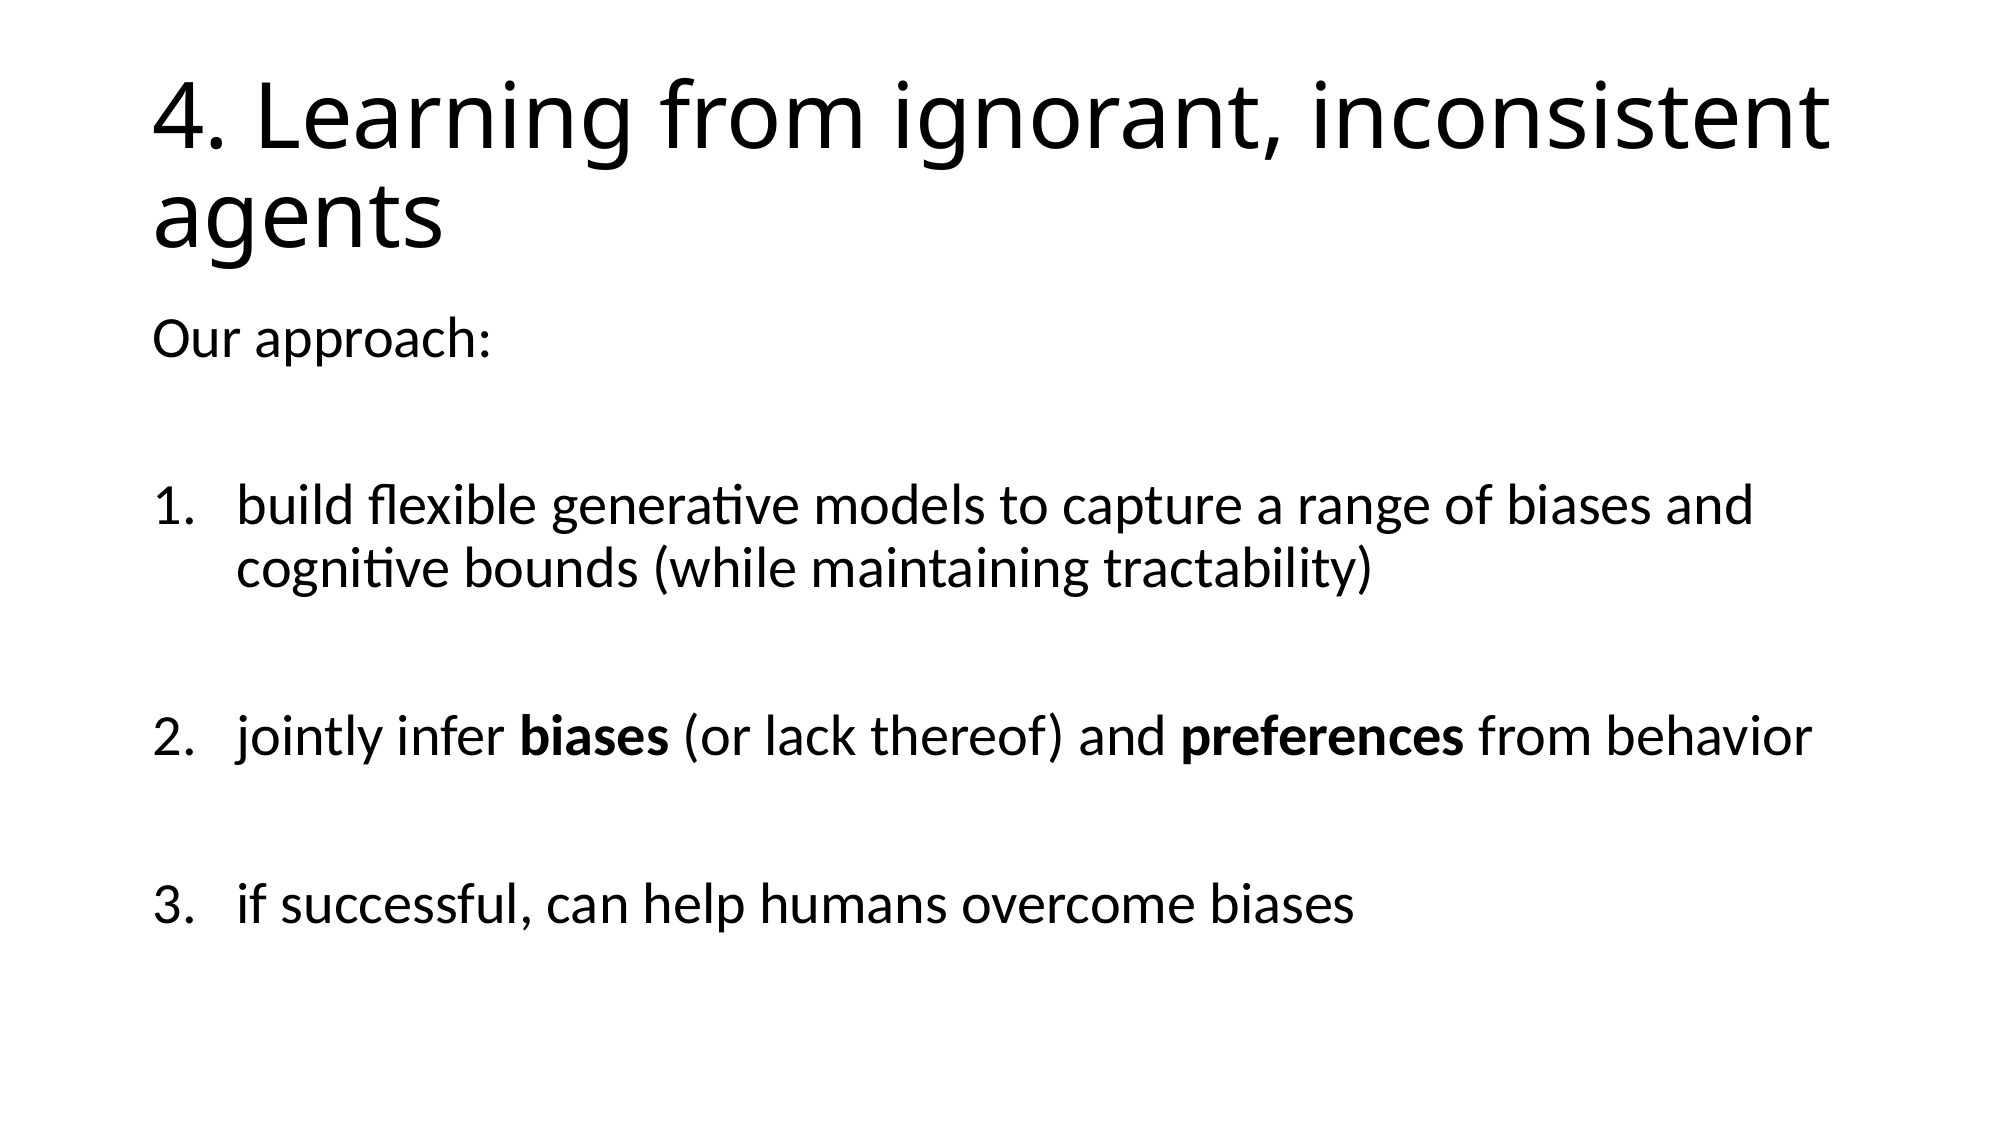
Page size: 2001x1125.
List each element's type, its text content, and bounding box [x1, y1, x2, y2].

title 4. Learning from ignorant, inconsistent agents [137, 59, 1863, 278]
list Our approach: build flexible generative models to capture a range of biases and cognitive bounds (while maintaining tractability) jointly infer biases (or lack thereof) and preferences from behavior if successful, can help humans overcome biases [137, 299, 1863, 1014]
